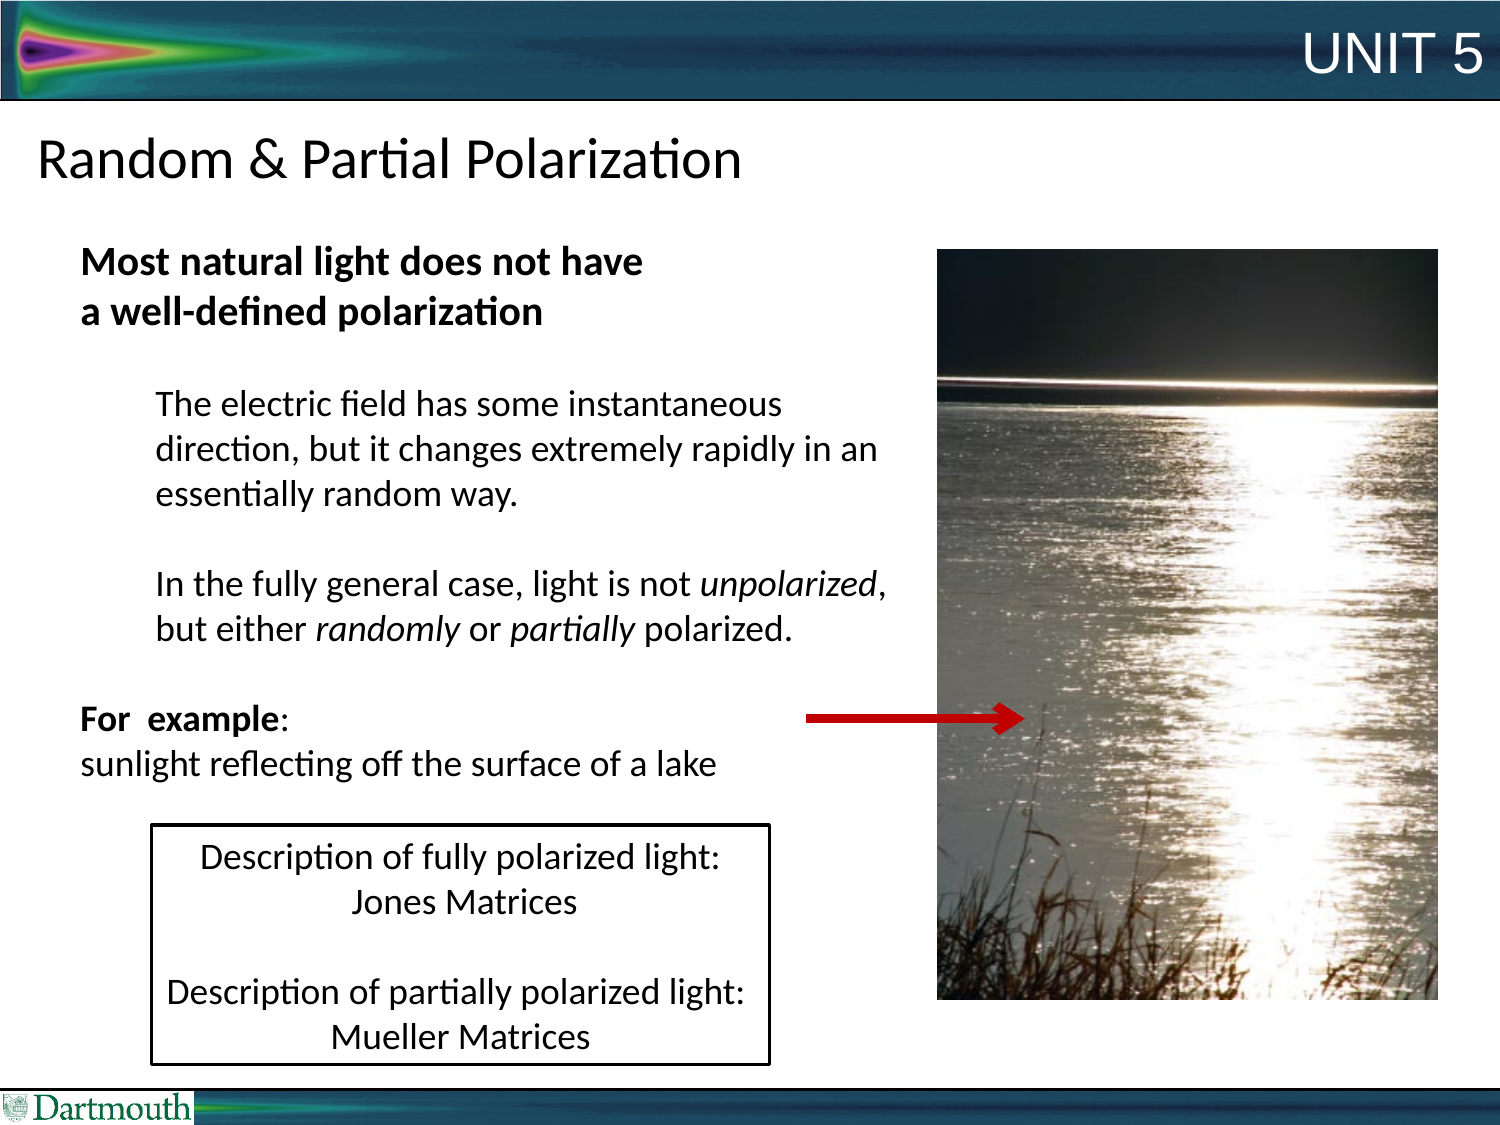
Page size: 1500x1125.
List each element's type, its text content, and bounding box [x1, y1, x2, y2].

text_box Most natural light does not have a well-defined polarization The electric field has some instantaneous direction, but it changes extremely rapidly in an essentially random way. In the fully general case, light is not unpolarized, but either randomly or partially polarized. For example: sunlight reflecting off the surface of a lake [65, 226, 916, 792]
text_box Random & Partial Polarization [22, 112, 758, 198]
picture [0, 1091, 1500, 1125]
title Unit 5 [287, 0, 1500, 100]
text_box Description of fully polarized light: Jones Matrices Description of partially polarized light: Mueller Matrices [151, 824, 770, 1065]
picture [2, 1, 287, 99]
picture [937, 249, 1438, 1001]
